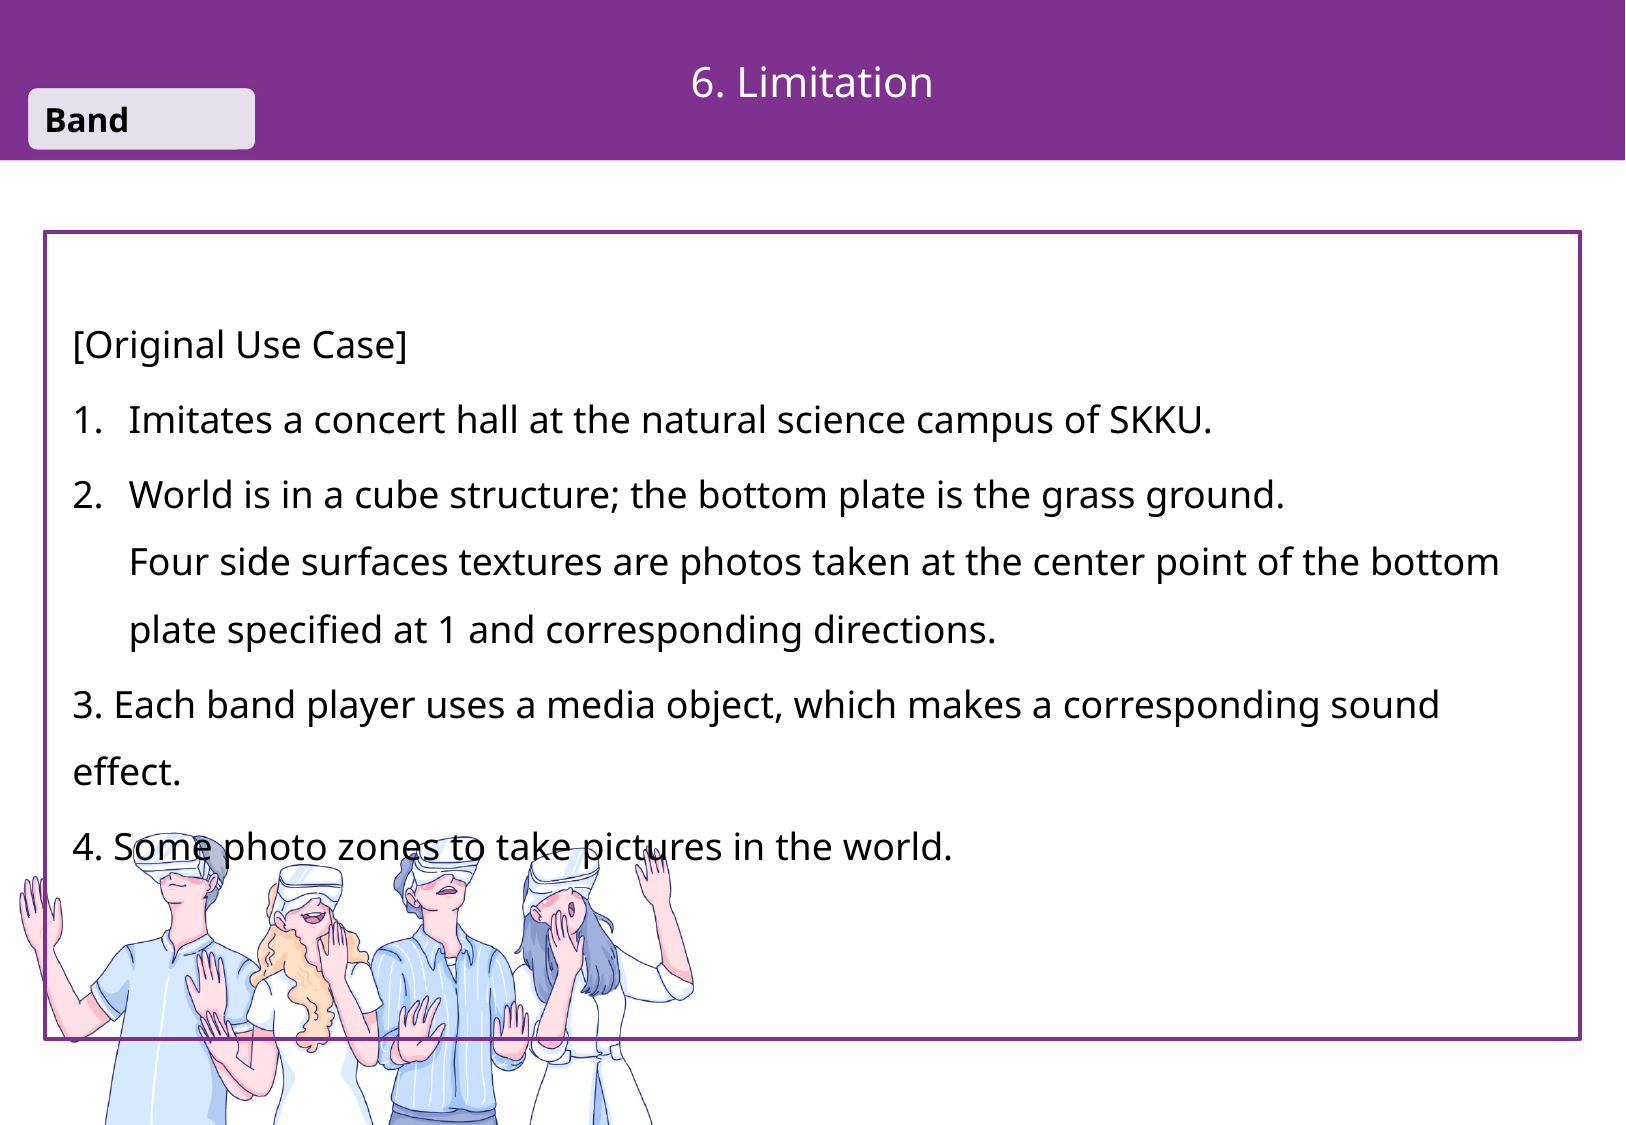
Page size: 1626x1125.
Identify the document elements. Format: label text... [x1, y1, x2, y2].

text_box 6. Limitation [675, 48, 950, 113]
picture [0, 0, 1625, 1125]
text_box [Original Use Case] Imitates a concert hall at the natural science campus of SKKU. World is in a cube structure; the bottom plate is the grass ground. Four side surfaces textures are photos taken at the center point of the bottom plate specified at 1 and corresponding directions. 3. Each band player uses a media object, which makes a corresponding sound effect. 4. Some photo zones to take pictures in the world. [57, 290, 1568, 1005]
text_box Band [24, 83, 260, 154]
text_box [43, 230, 1582, 1041]
